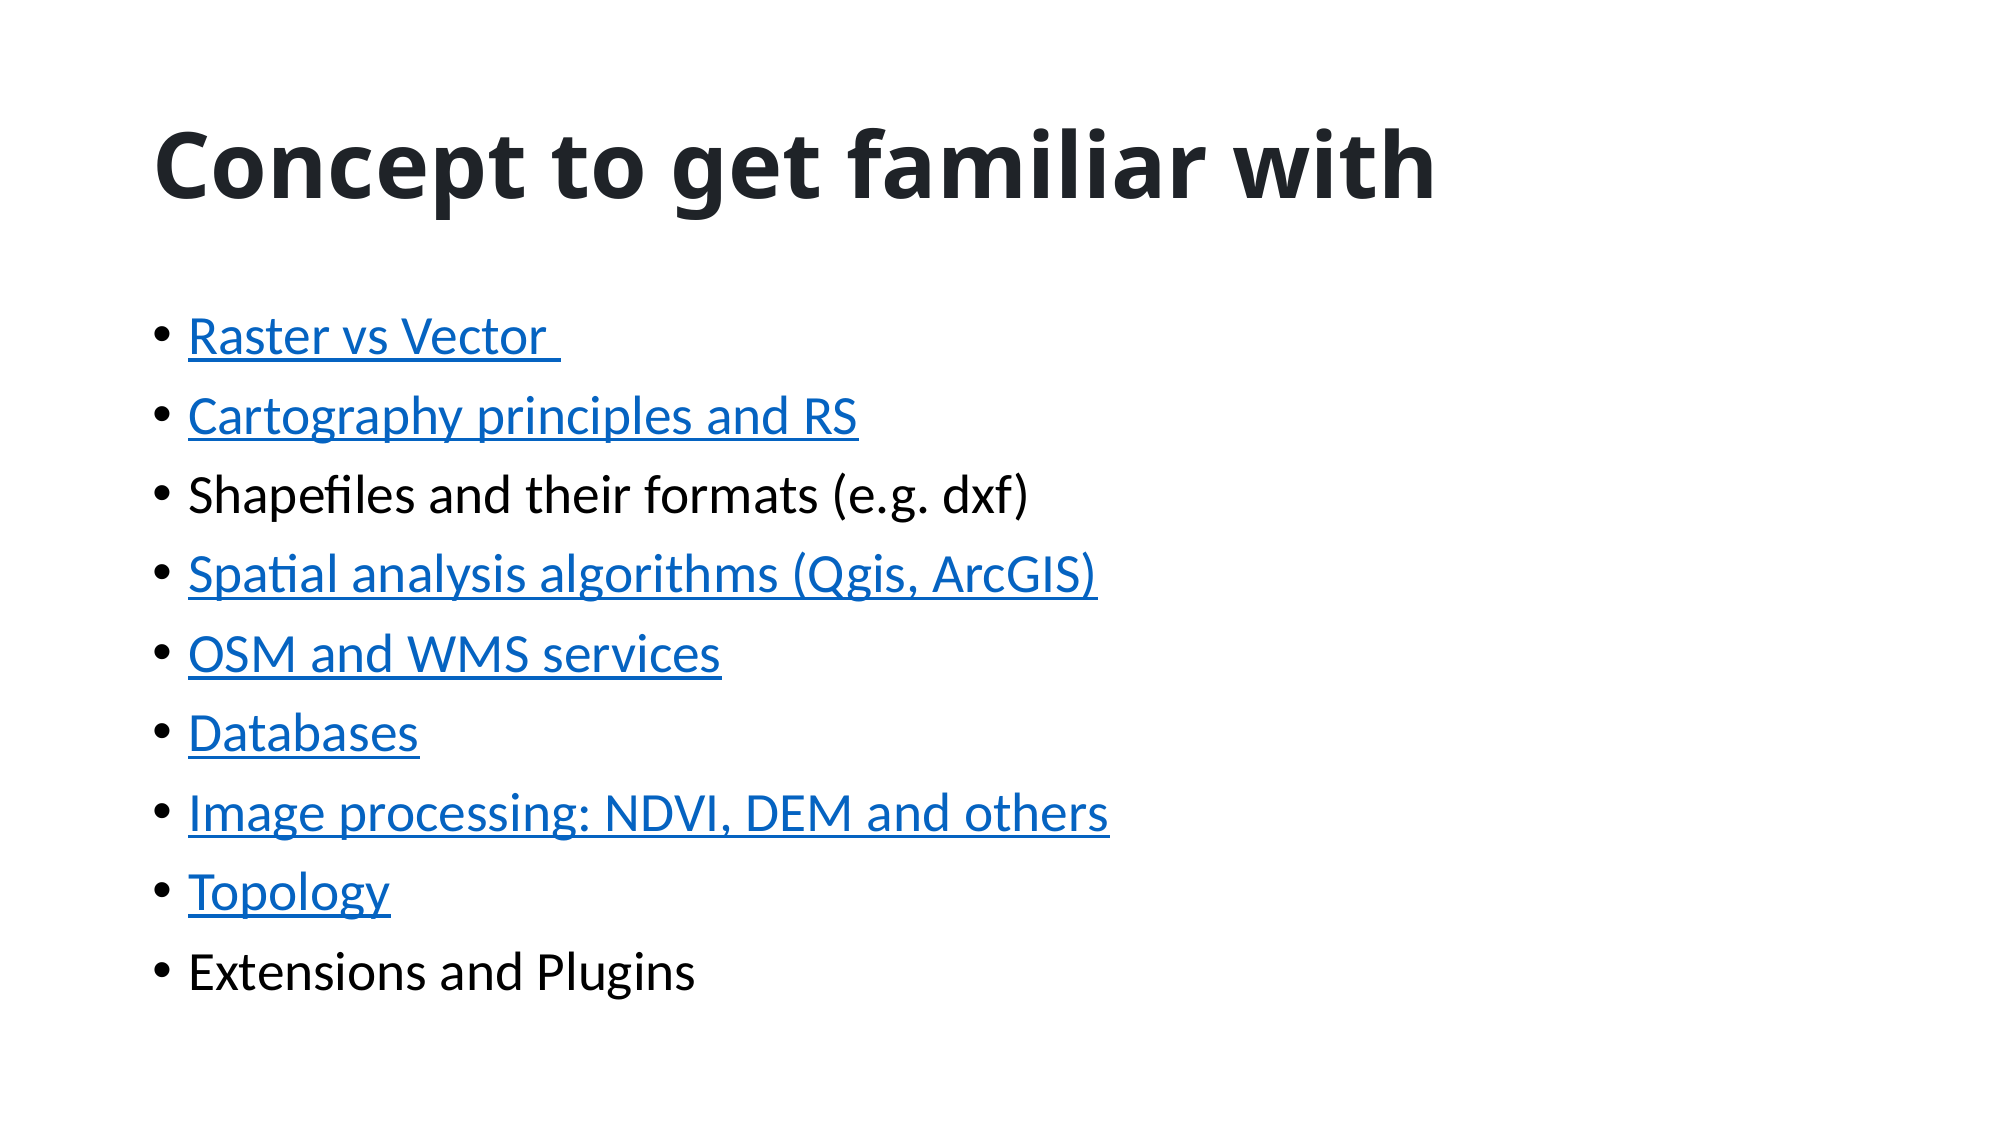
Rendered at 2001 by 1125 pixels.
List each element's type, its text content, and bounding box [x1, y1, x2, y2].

title Concept to get familiar with [137, 59, 1863, 278]
list Raster vs Vector Cartography principles and RS Shapefiles and their formats (e.g. dxf) Spatial analysis algorithms (Qgis, ArcGIS) OSM and WMS services Databases Image processing: NDVI, DEM and others Topology Extensions and Plugins [137, 299, 1863, 1014]
